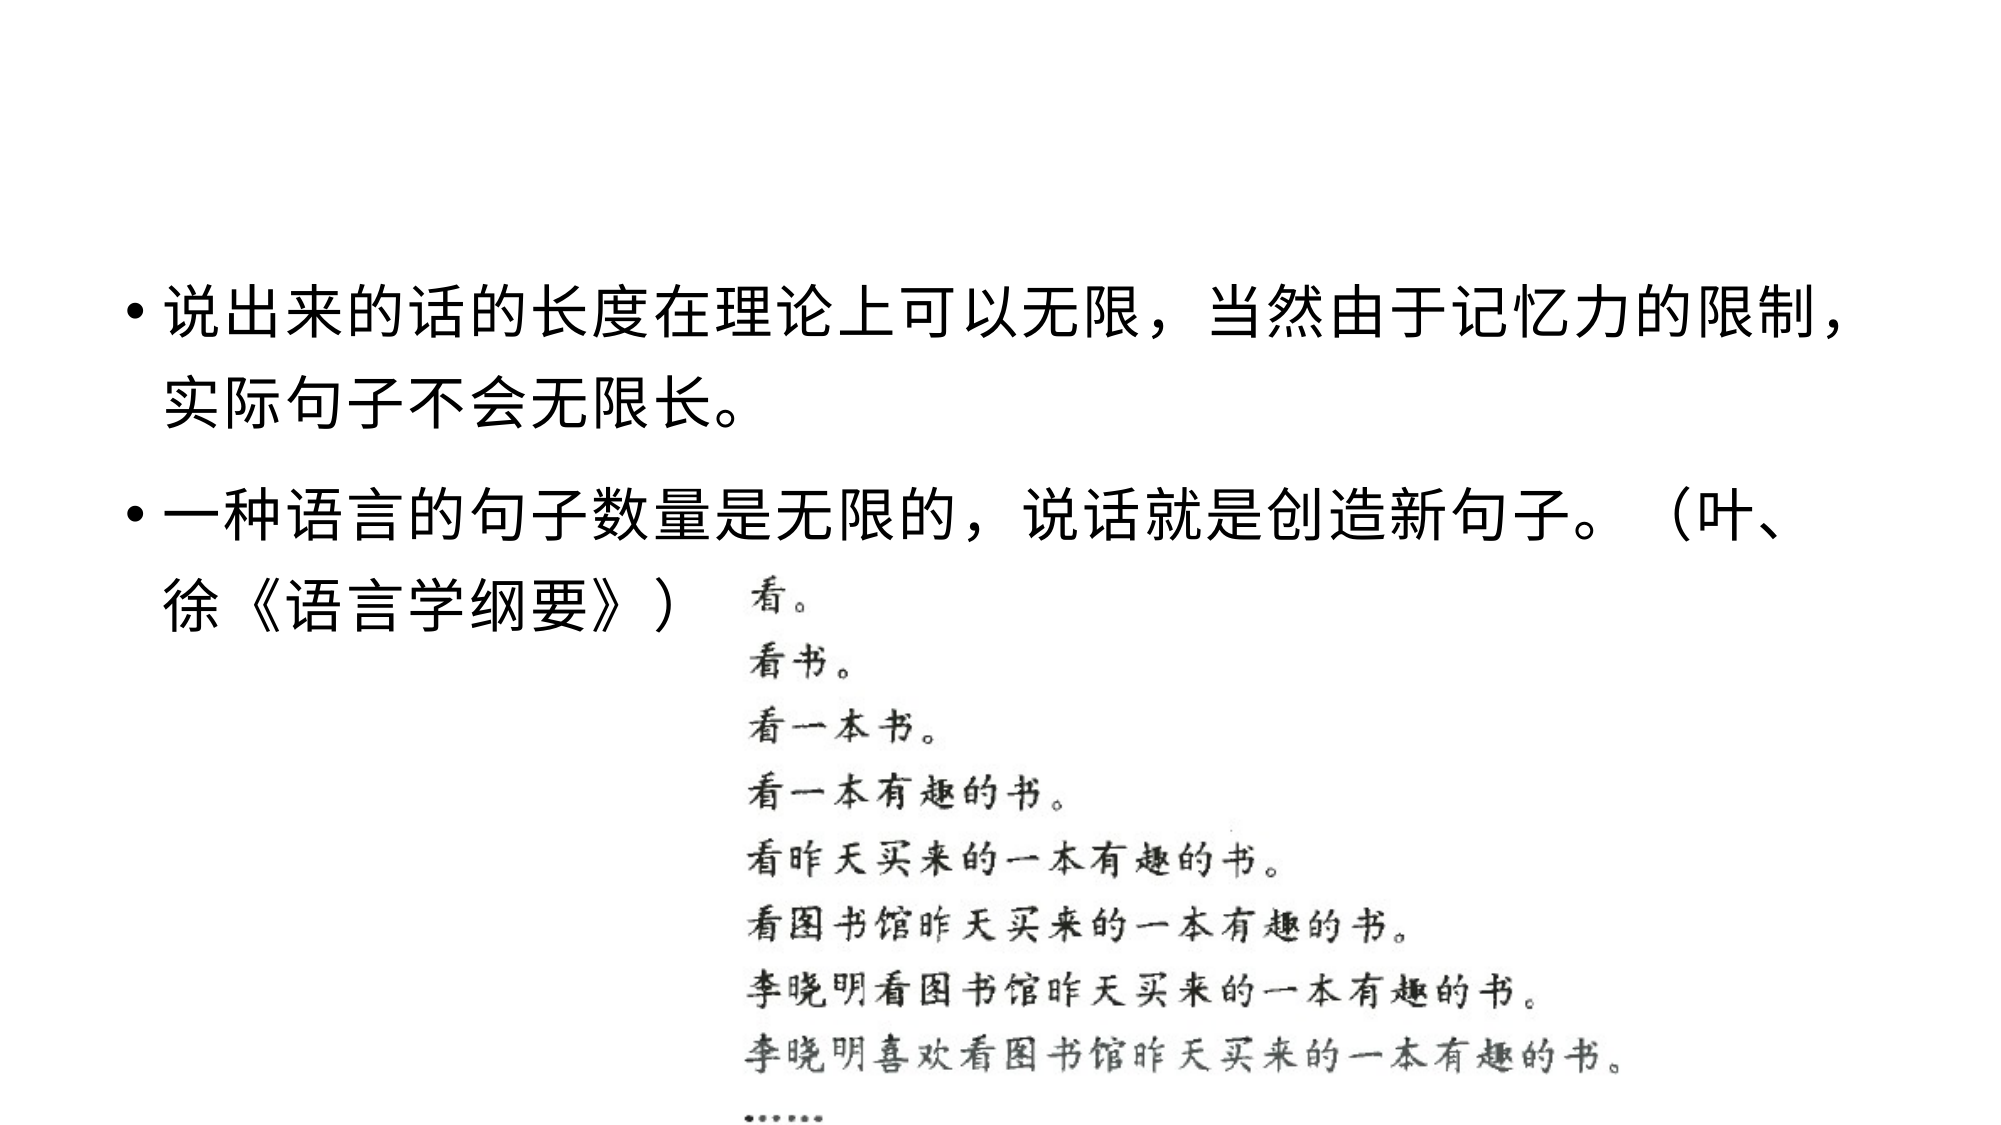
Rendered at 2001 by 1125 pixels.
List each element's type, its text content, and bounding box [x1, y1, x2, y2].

text_box 说出来的话的长度在理论上可以无限，当然由于记忆力的限制，实际句子不会无限长。 一种语言的句子数量是无限的，说话就是创造新句子。（叶、徐《语言学纲要》） [109, 247, 1891, 1087]
picture [730, 562, 1637, 1125]
